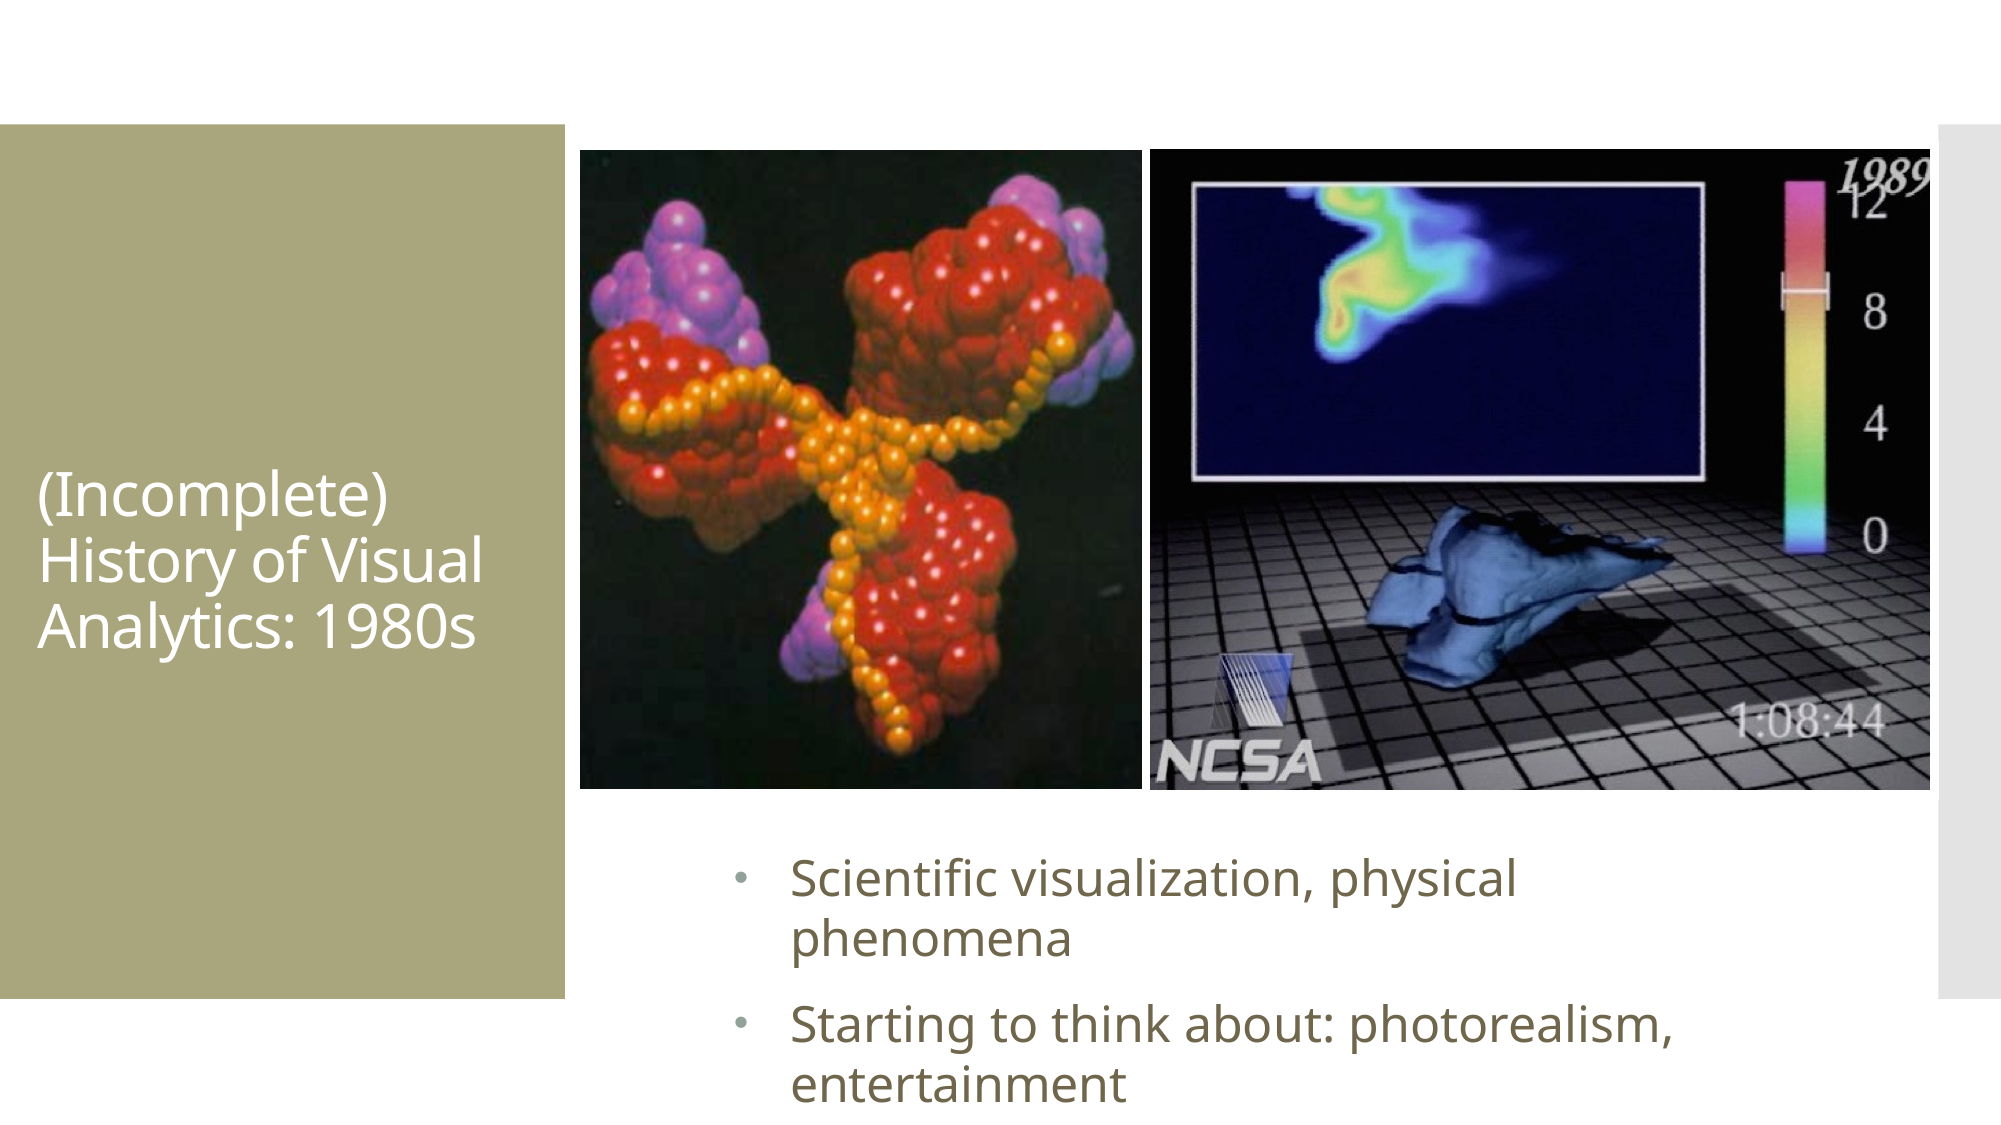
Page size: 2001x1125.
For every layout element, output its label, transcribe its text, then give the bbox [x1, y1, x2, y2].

text_box Scientific visualization, physical phenomena Starting to think about: photorealism, entertainment [731, 819, 1808, 1113]
text_box (Incomplete) History of Visual Analytics: 1980s [22, 438, 506, 687]
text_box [580, 140, 1939, 800]
